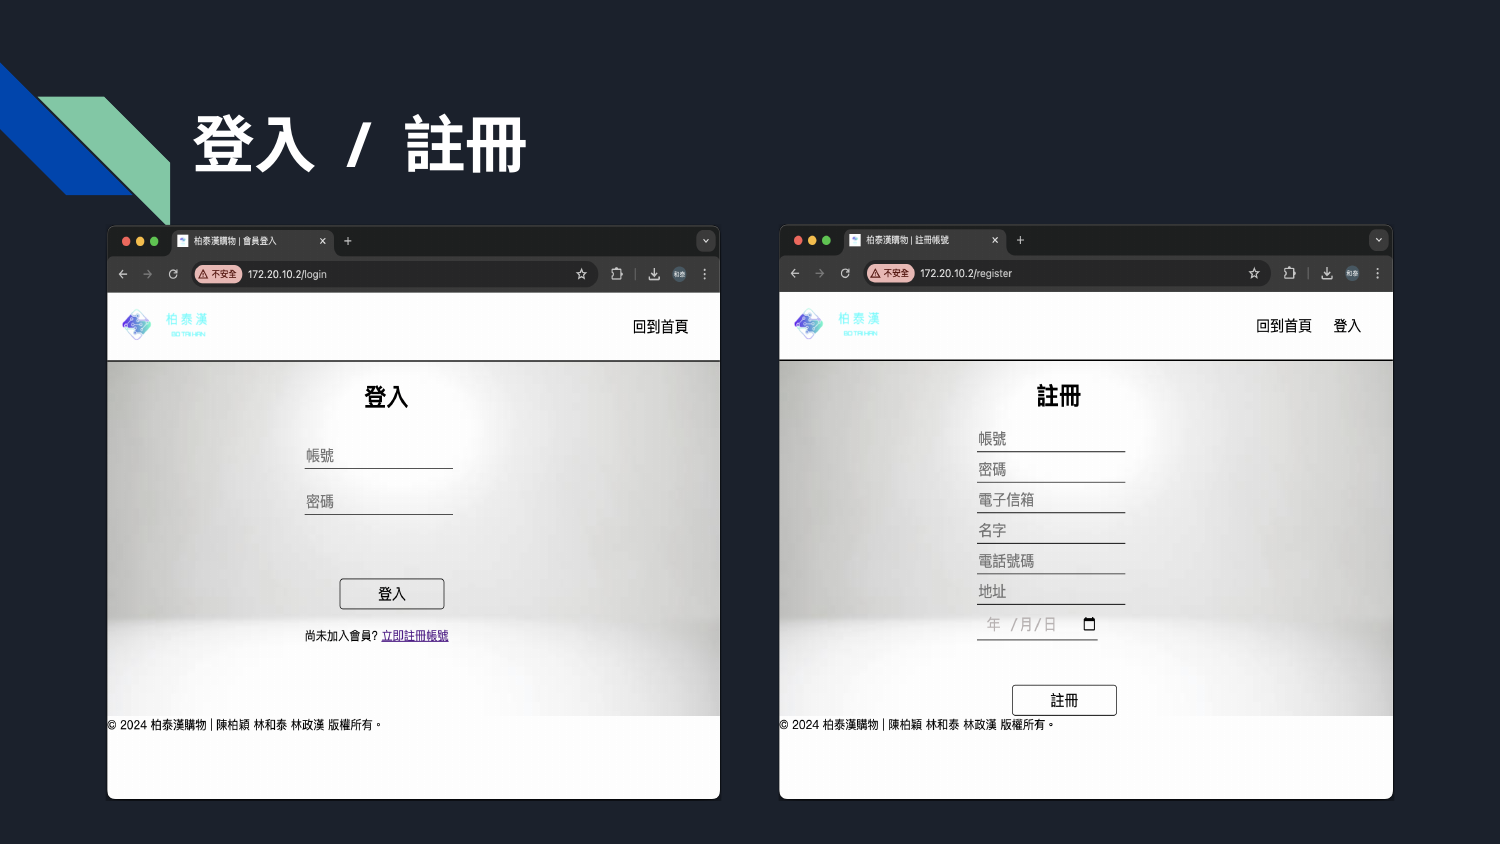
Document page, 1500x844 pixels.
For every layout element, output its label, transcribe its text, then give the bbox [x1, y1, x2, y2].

picture [778, 224, 1395, 801]
picture [105, 224, 722, 801]
title 登入 / 註冊 [177, 94, 1323, 201]
